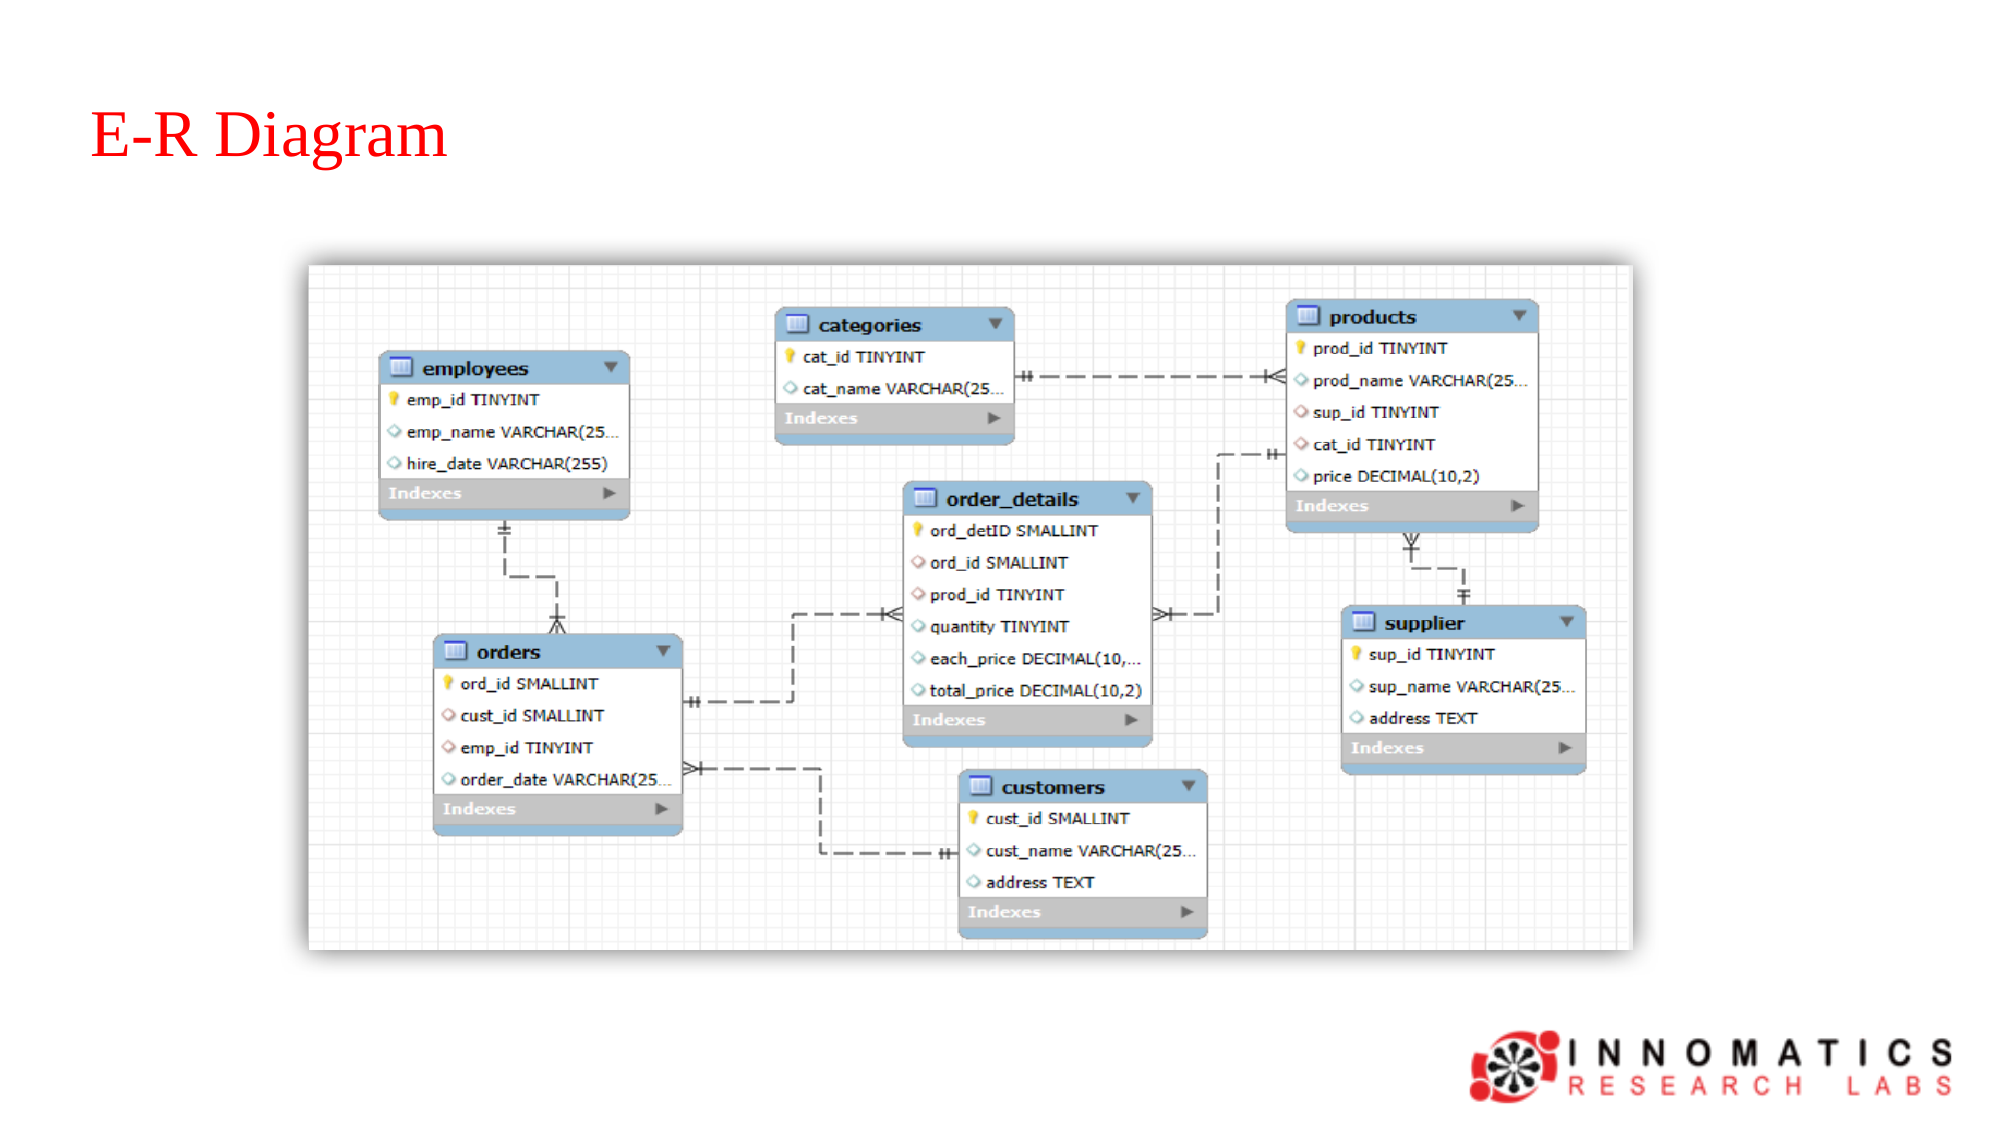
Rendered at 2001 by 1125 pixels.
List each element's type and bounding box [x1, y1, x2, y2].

picture [1445, 1014, 1975, 1125]
picture [308, 265, 1633, 950]
text_box [21, 0, 997, 319]
